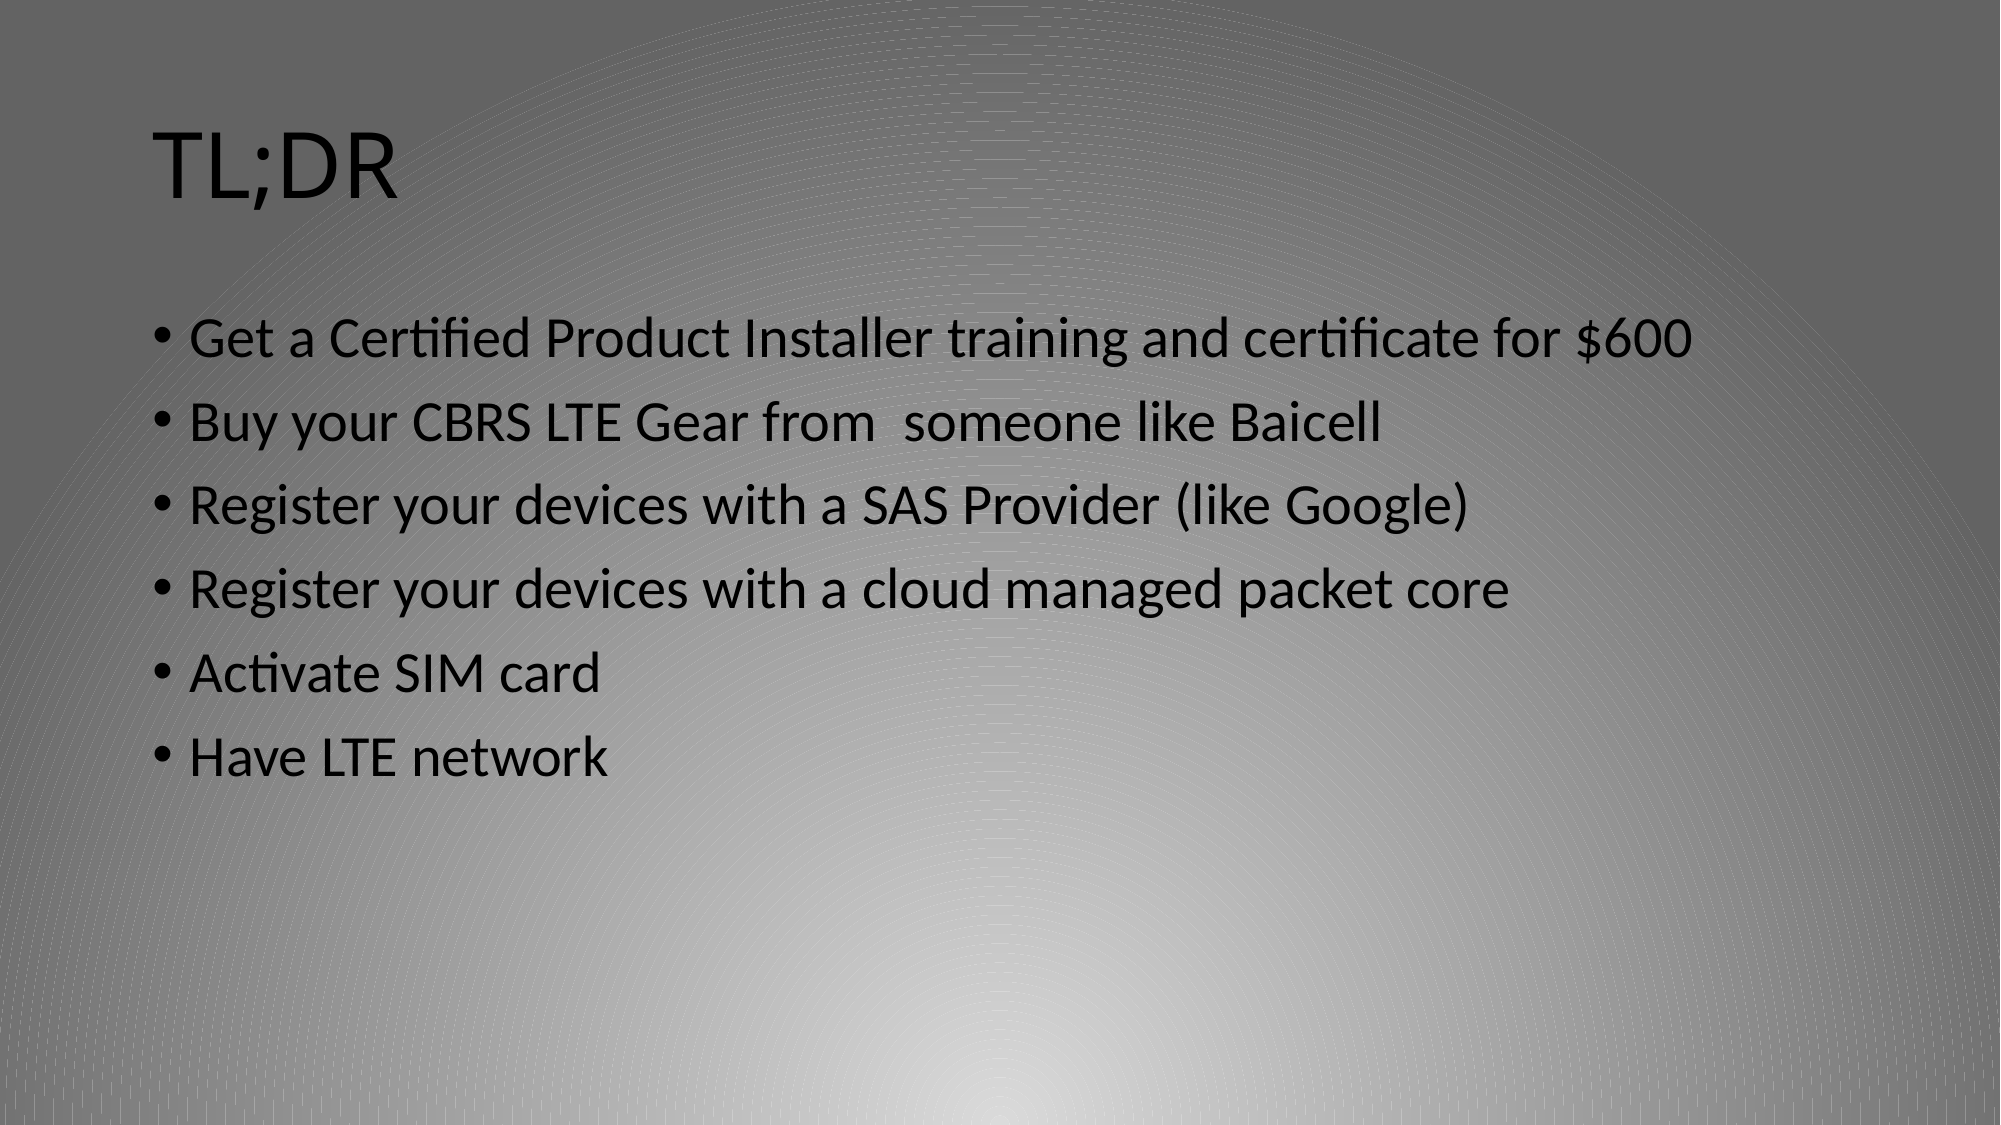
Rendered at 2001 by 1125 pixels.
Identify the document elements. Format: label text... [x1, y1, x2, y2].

list Get a Certified Product Installer training and certificate for $600 Buy your CBRS LTE Gear from someone like Baicell Register your devices with a SAS Provider (like Google) Register your devices with a cloud managed packet core Activate SIM card Have LTE network [137, 299, 1863, 1014]
title TL;DR [137, 59, 1863, 278]
